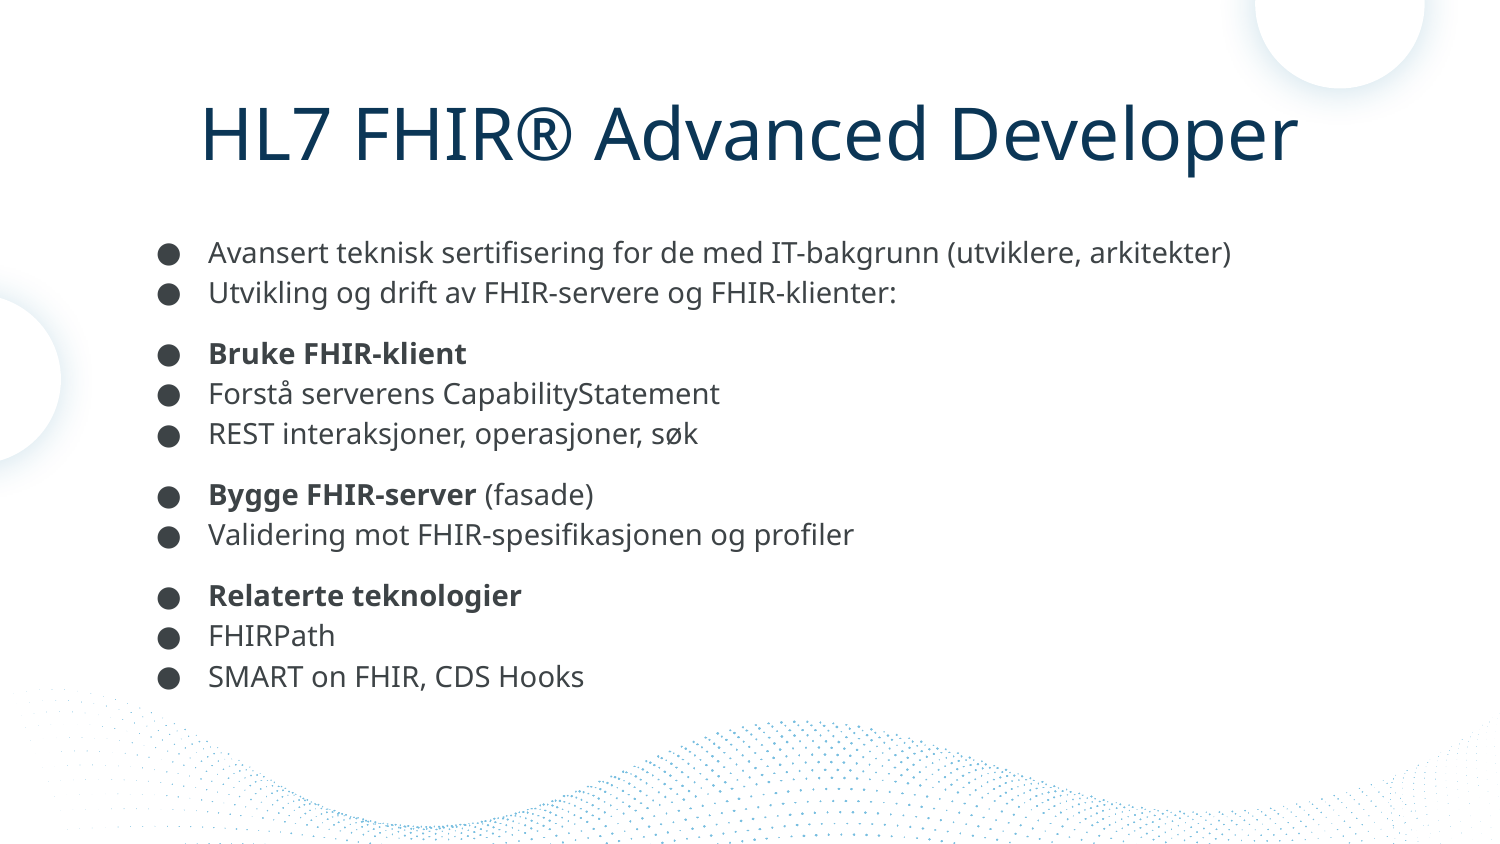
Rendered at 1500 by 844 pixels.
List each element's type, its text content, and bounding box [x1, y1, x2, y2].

title HL7 FHIR® Advanced Developer [118, 72, 1382, 167]
picture [0, 689, 1500, 844]
subtitle Avansert teknisk sertifisering for de med IT-bakgrunn (utviklere, arkitekter) Utvikling og drift av FHIR-servere og FHIR-klienter: Bruke FHIR-klient Forstå serverens CapabilityStatement REST interaksjoner, operasjoner, søk Bygge FHIR-server (fasade) Validering mot FHIR-spesifikasjonen og profiler Relaterte teknologier FHIRPath SMART on FHIR, CDS Hooks [118, 213, 1382, 756]
